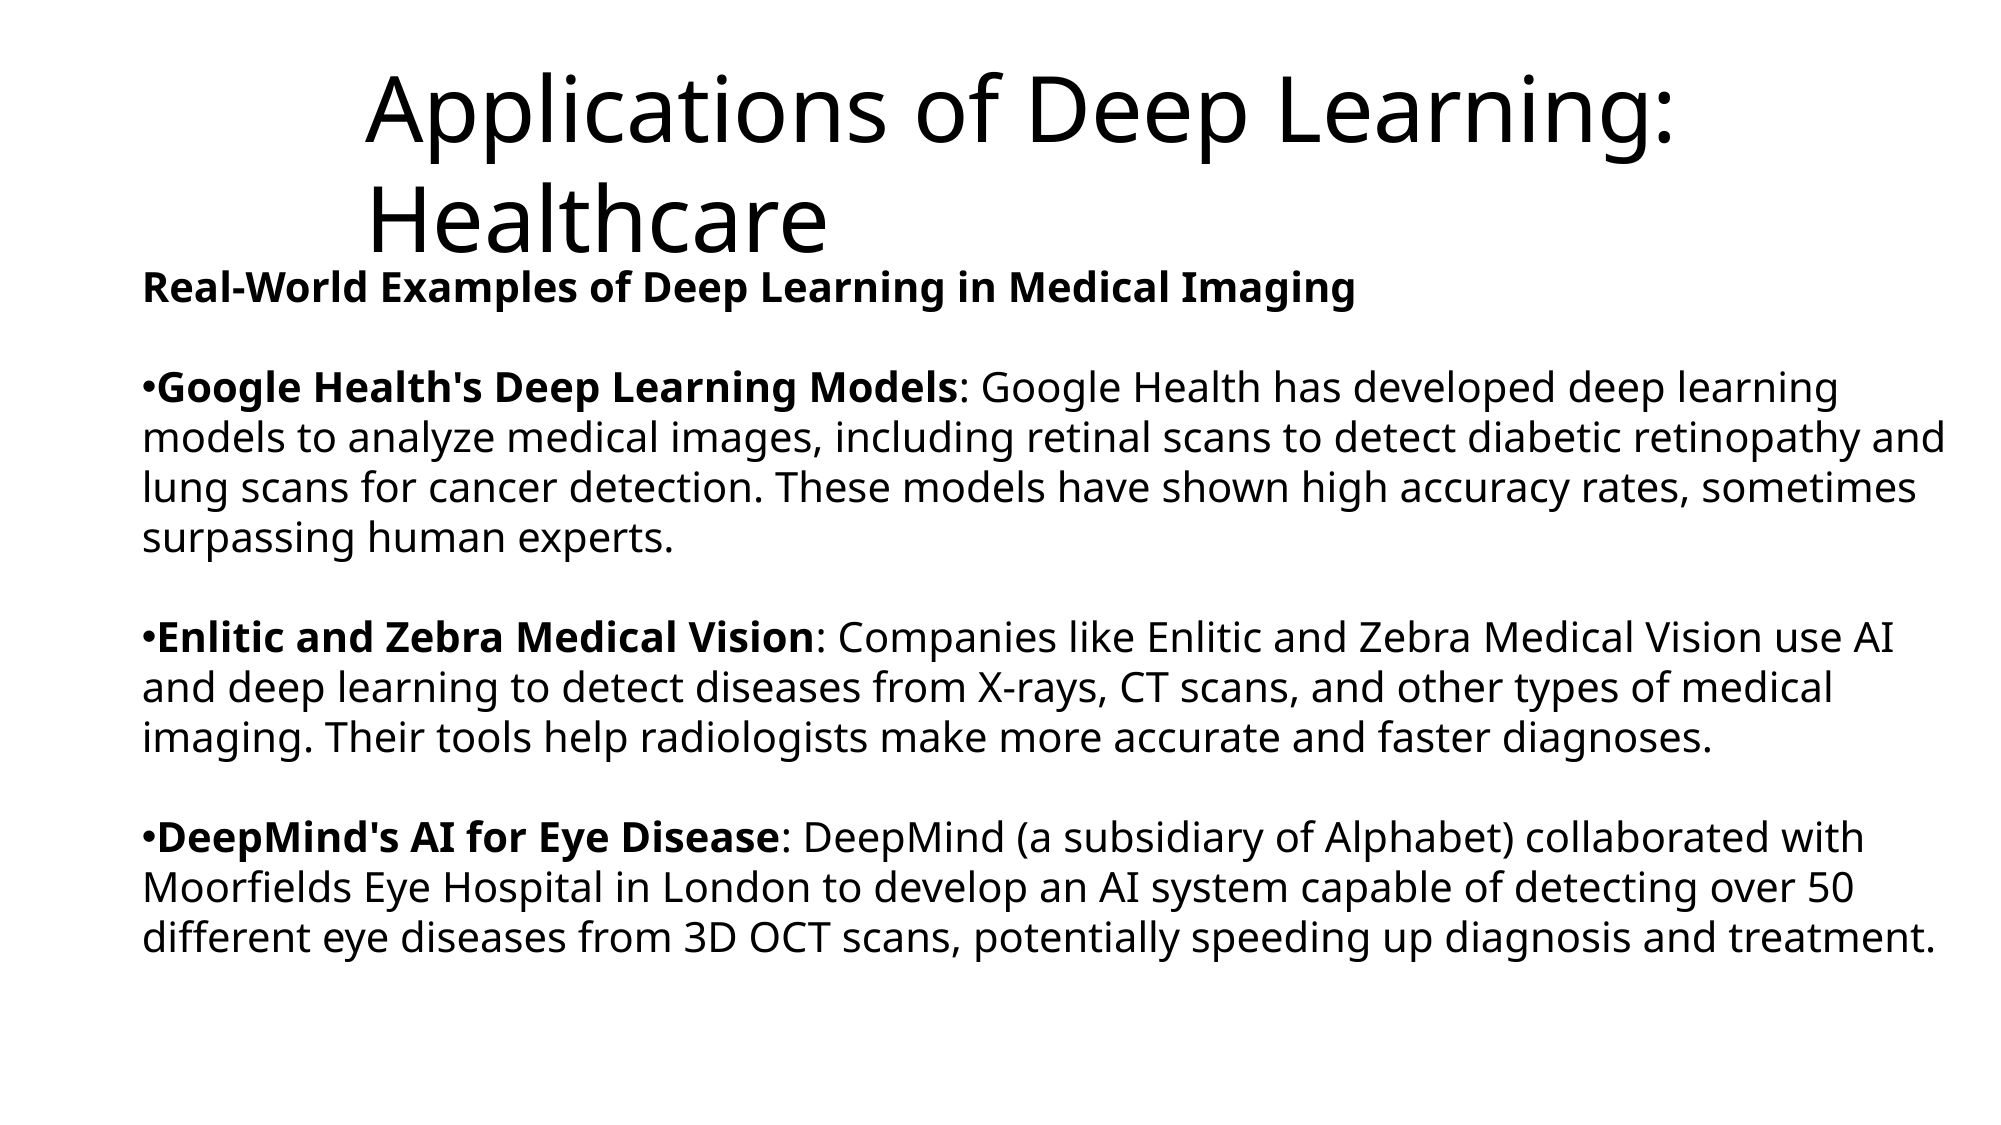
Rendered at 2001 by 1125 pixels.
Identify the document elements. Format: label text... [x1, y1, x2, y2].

text_box Real-World Examples of Deep Learning in Medical Imaging Google Health's Deep Learning Models: Google Health has developed deep learning models to analyze medical images, including retinal scans to detect diabetic retinopathy and lung scans for cancer detection. These models have shown high accuracy rates, sometimes surpassing human experts. Enlitic and Zebra Medical Vision: Companies like Enlitic and Zebra Medical Vision use AI and deep learning to detect diseases from X-rays, CT scans, and other types of medical imaging. Their tools help radiologists make more accurate and faster diagnoses. DeepMind's AI for Eye Disease: DeepMind (a subsidiary of Alphabet) collaborated with Moorfields Eye Hospital in London to develop an AI system capable of detecting over 50 different eye diseases from 3D OCT scans, potentially speeding up diagnosis and treatment. [127, 253, 1973, 969]
title Applications of Deep Learning: Healthcare [183, 0, 1899, 253]
